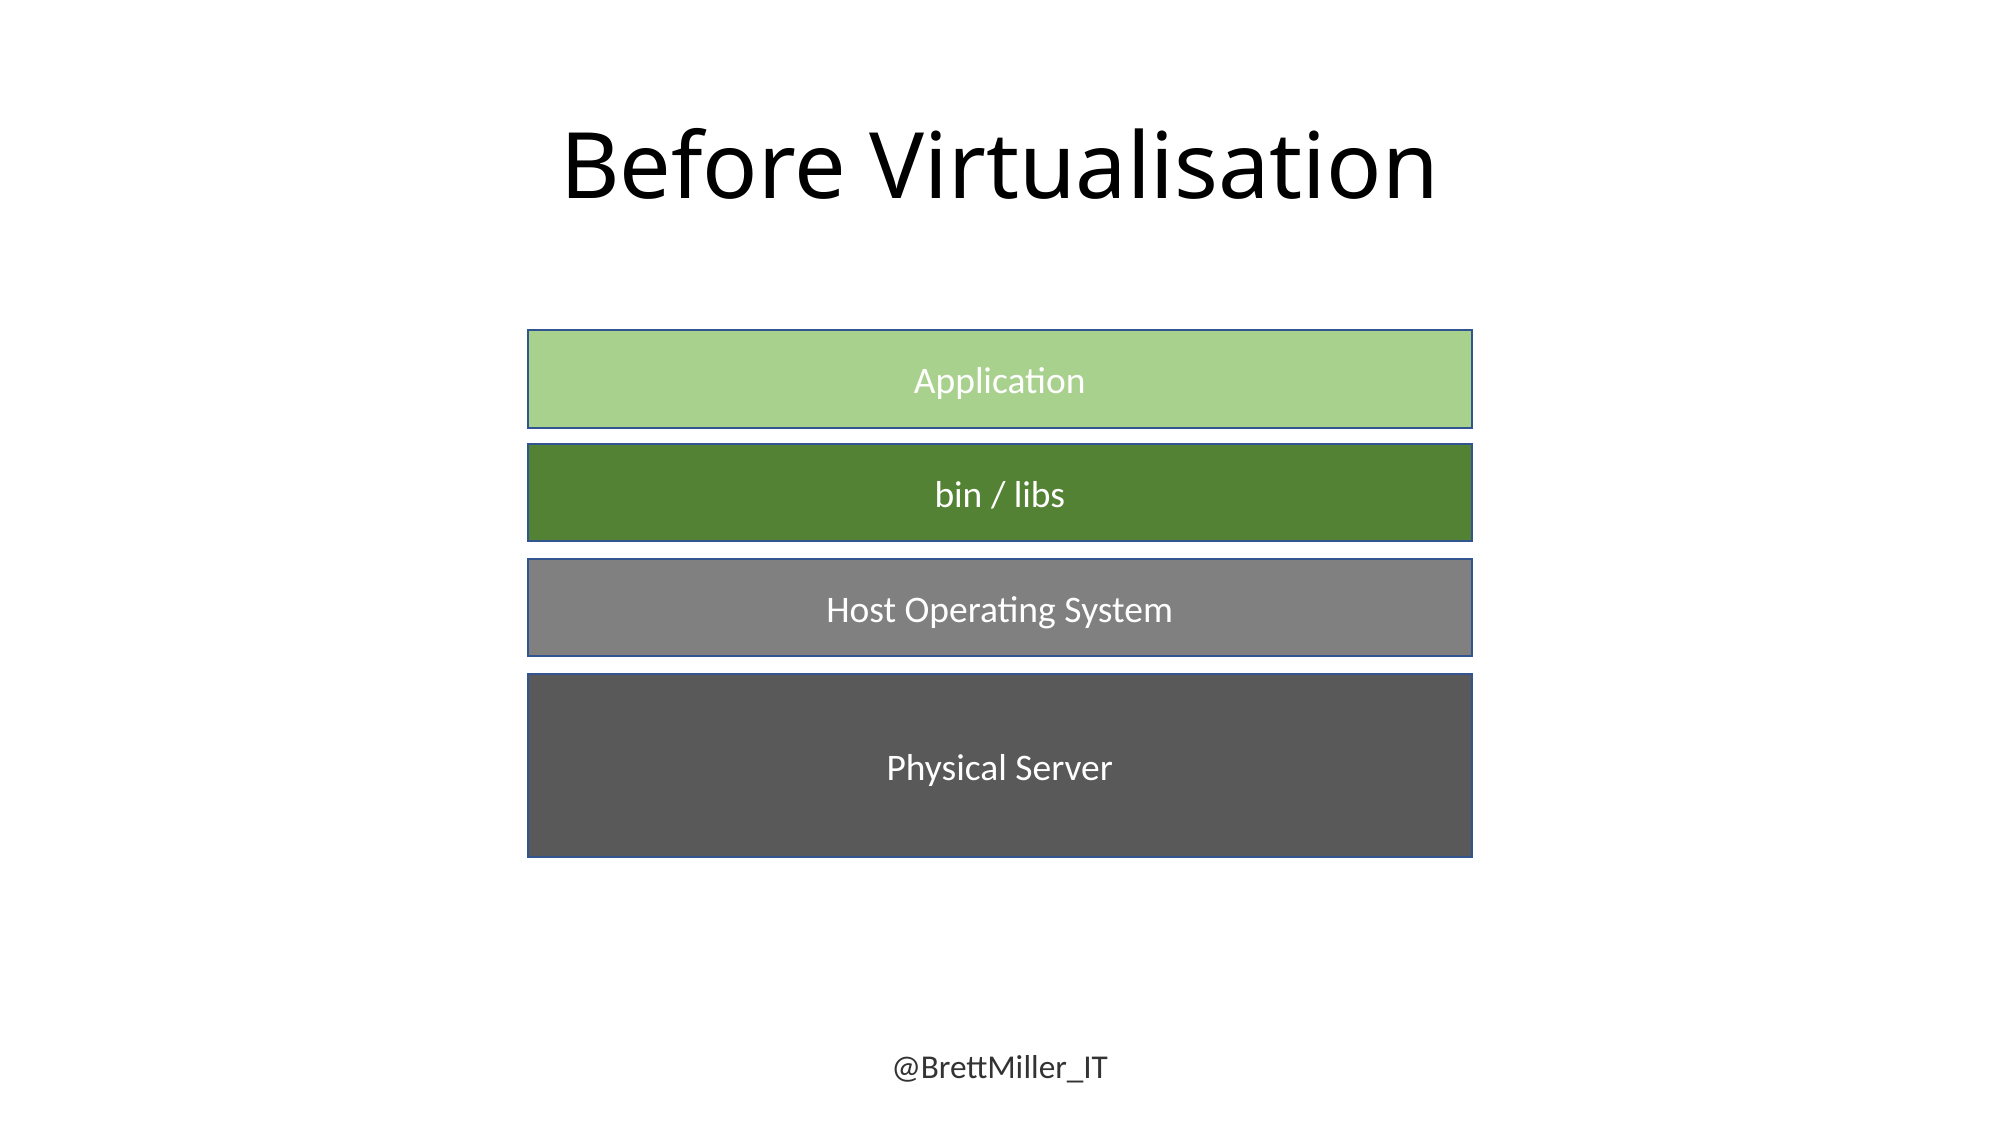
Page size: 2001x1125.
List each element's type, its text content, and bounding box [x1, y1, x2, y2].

footer @BrettMiller_IT [662, 1035, 1338, 1096]
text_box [527, 330, 1472, 857]
title Before Virtualisation [137, 59, 1863, 278]
